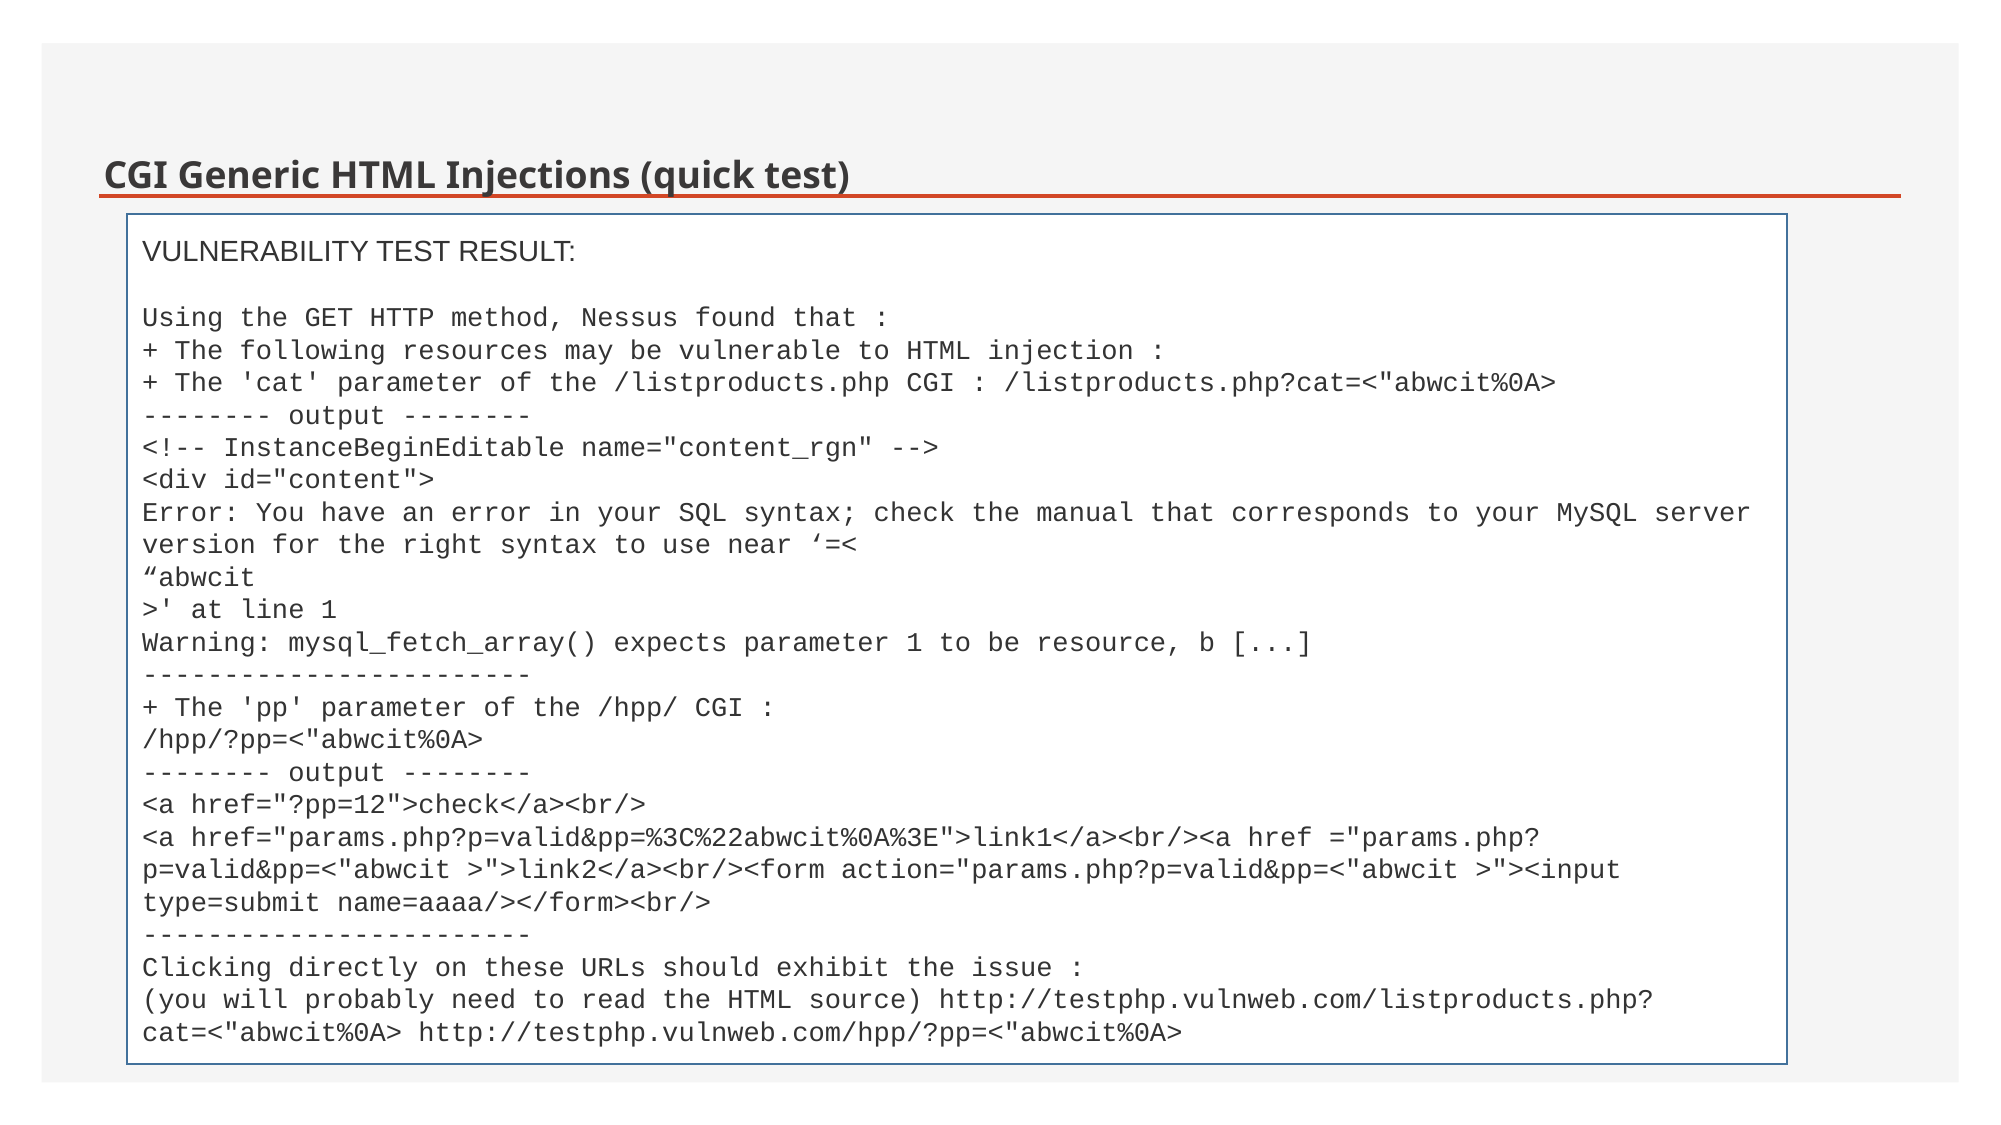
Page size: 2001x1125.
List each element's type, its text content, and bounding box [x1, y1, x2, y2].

title CGI Generic HTML Injections (quick test) [88, 143, 1217, 249]
text_box VULNERABILITY TEST RESULT: Using the GET HTTP method, Nessus found that : + The following resources may be vulnerable to HTML injection : + The 'cat' parameter of the /listproducts.php CGI : /listproducts.php?cat=<"abwcit%0A> -------- output -------- <!-- InstanceBeginEditable name="content_rgn" --> <div id="content"> Error: You have an error in your SQL syntax; check the manual that corresponds to your MySQL server version for the right syntax to use near ‘=< “abwcit >' at line 1 Warning: mysql_fetch_array() expects parameter 1 to be resource, b [...] ------------------------ + The 'pp' parameter of the /hpp/ CGI : /hpp/?pp=<"abwcit%0A> -------- output -------- <a href="?pp=12">check</a><br/> <a href="params.php?p=valid&pp=%3C%22abwcit%0A%3E">link1</a><br/><a href ="params.php?p=valid&pp=<"abwcit >">link2</a><br/><form action="params.php?p=valid&pp=<"abwcit >"><input type=submit name=aaaa/></form><br/> ------------------------ Clicking directly on these URLs should exhibit the issue : (you will probably need to read the HTML source) http://testphp.vulnweb.com/listproducts.php?cat=<"abwcit%0A> http://testphp.vulnweb.com/hpp/?pp=<"abwcit%0A> [127, 214, 1788, 1065]
